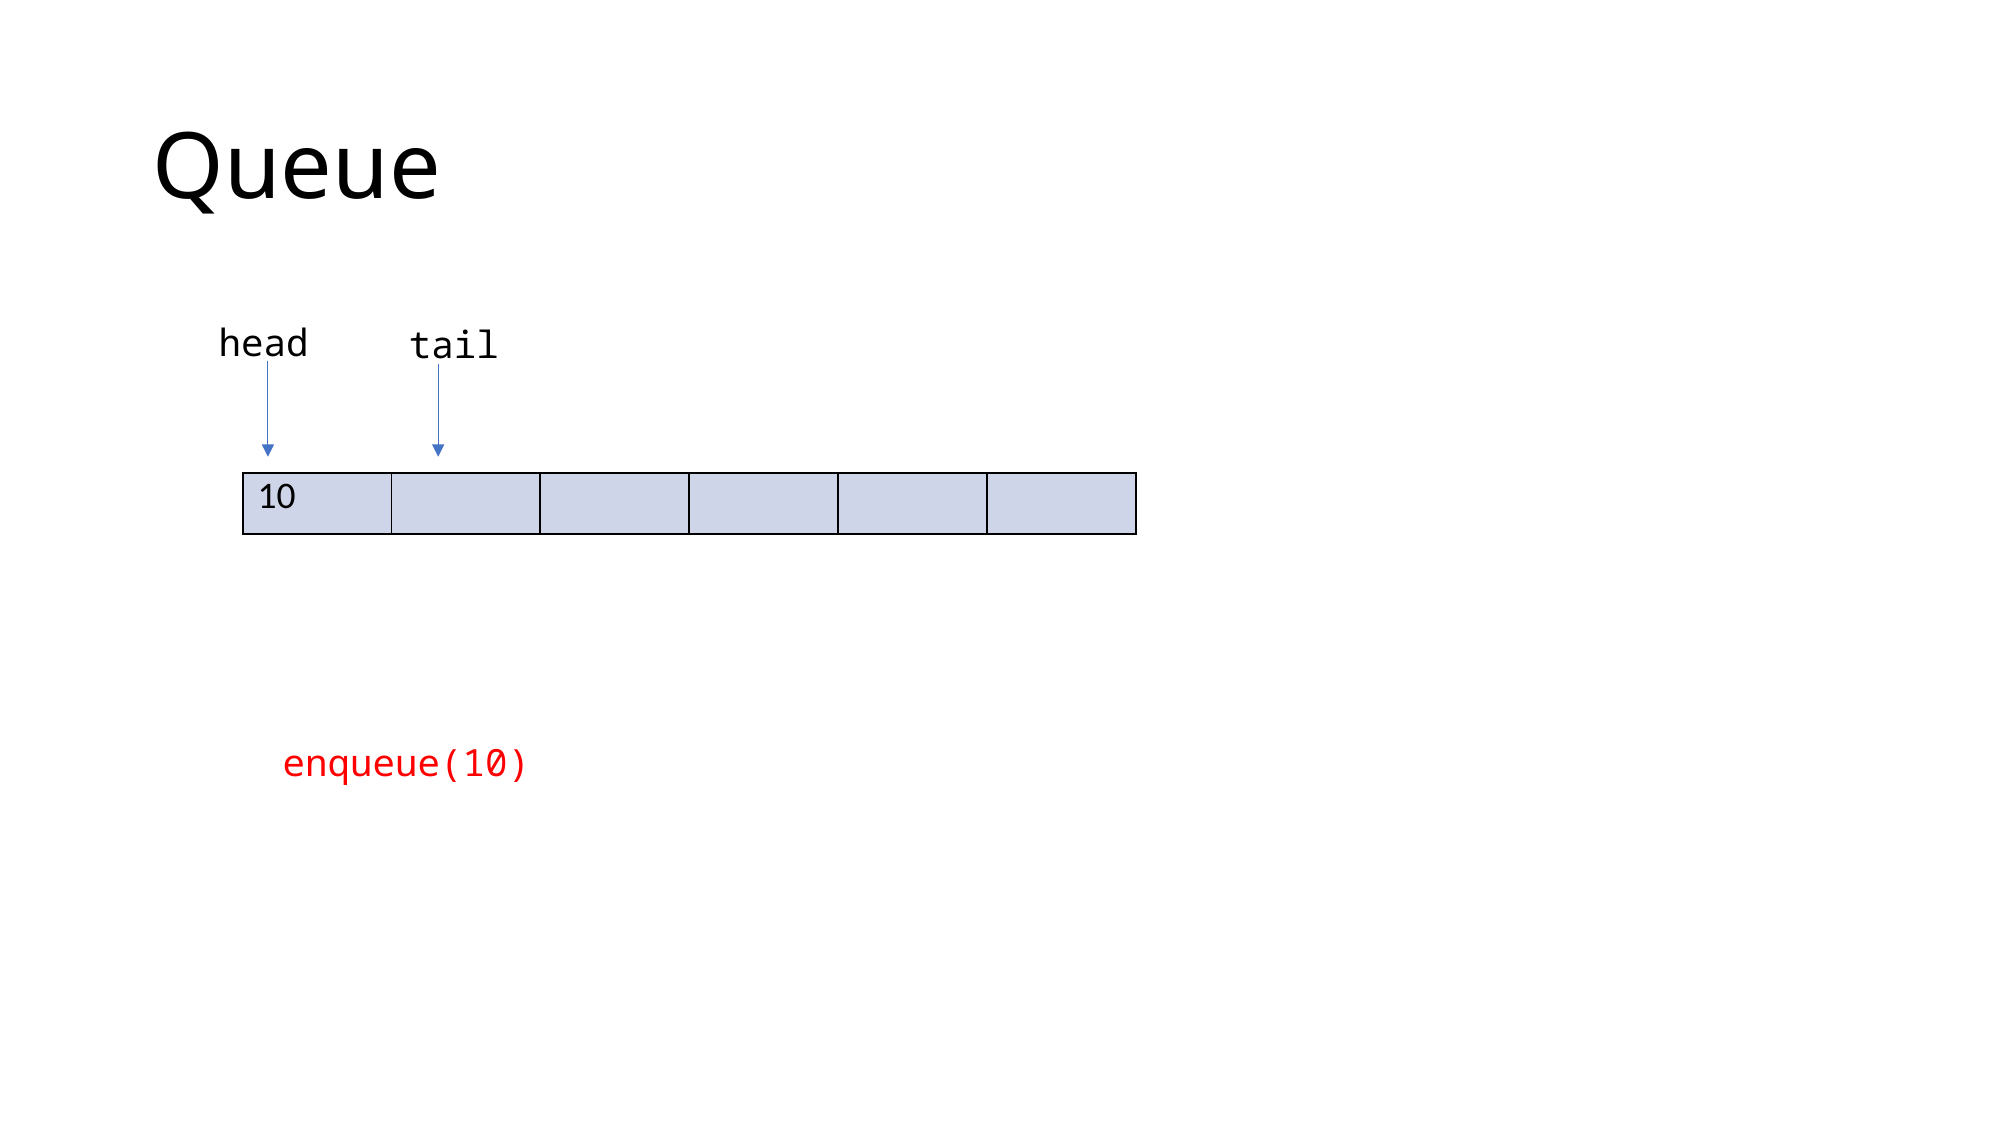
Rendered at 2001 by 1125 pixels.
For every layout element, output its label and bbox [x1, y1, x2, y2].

table_header [690, 474, 837, 533]
text_box [267, 731, 823, 792]
table_header [244, 474, 391, 533]
table_header [988, 474, 1135, 533]
text_box [203, 311, 356, 457]
title [137, 59, 1863, 278]
table_header [392, 474, 539, 533]
table_header [839, 474, 986, 533]
text_box [394, 313, 546, 457]
table_header [541, 474, 688, 533]
